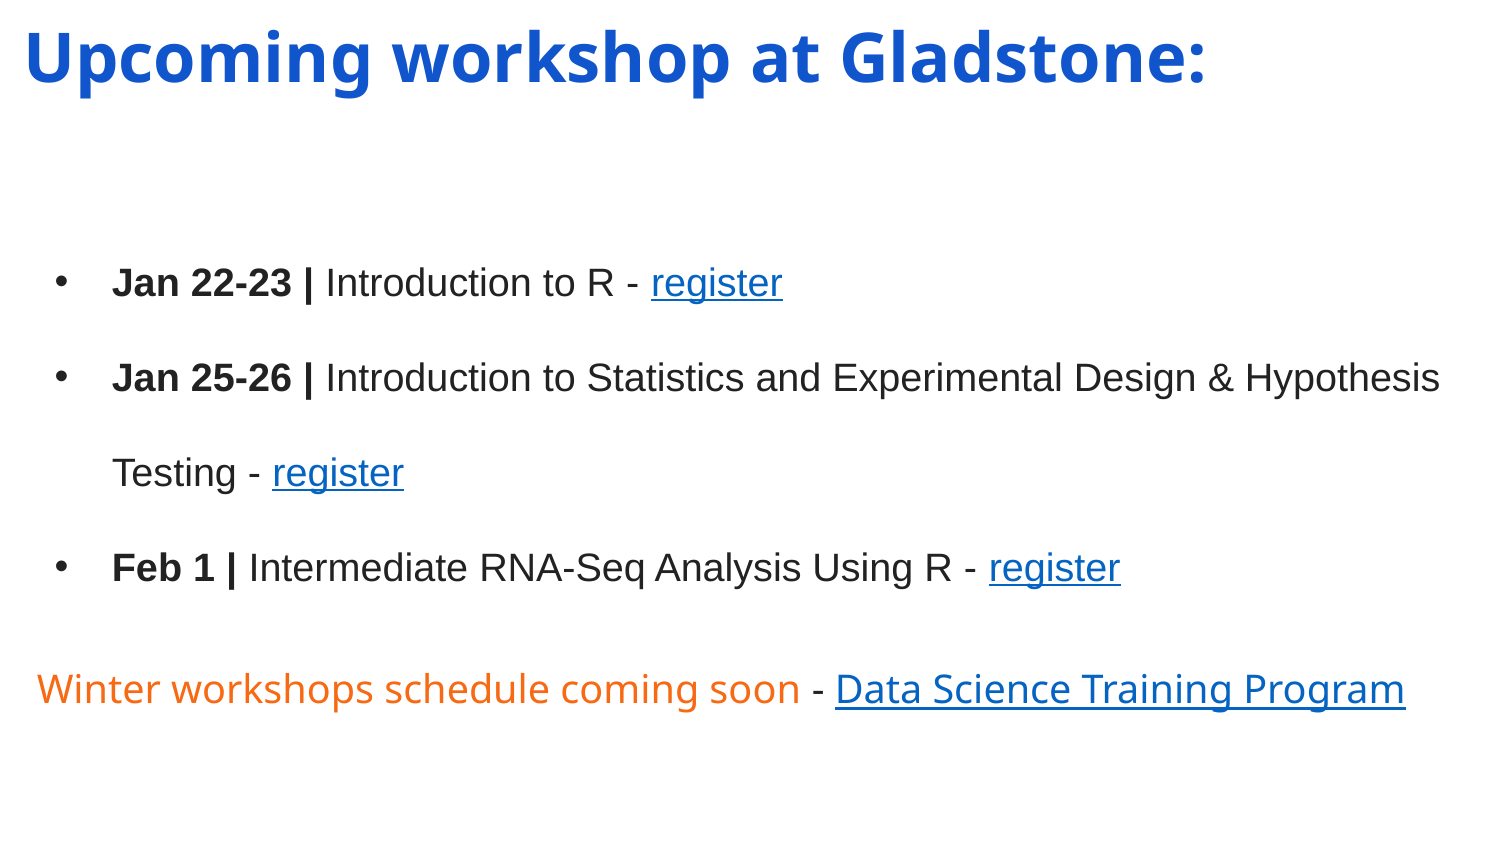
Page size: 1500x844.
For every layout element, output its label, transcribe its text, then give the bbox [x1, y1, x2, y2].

title Upcoming workshop at Gladstone: [23, 23, 1318, 145]
list Jan 22-23 | Introduction to R - register Jan 25-26 | Introduction to Statistics and Experimental Design & Hypothesis Testing - register Feb 1 | Intermediate RNA-Seq Analysis Using R - register Winter workshops schedule coming soon - Data Science Training Program [36, 126, 1492, 422]
